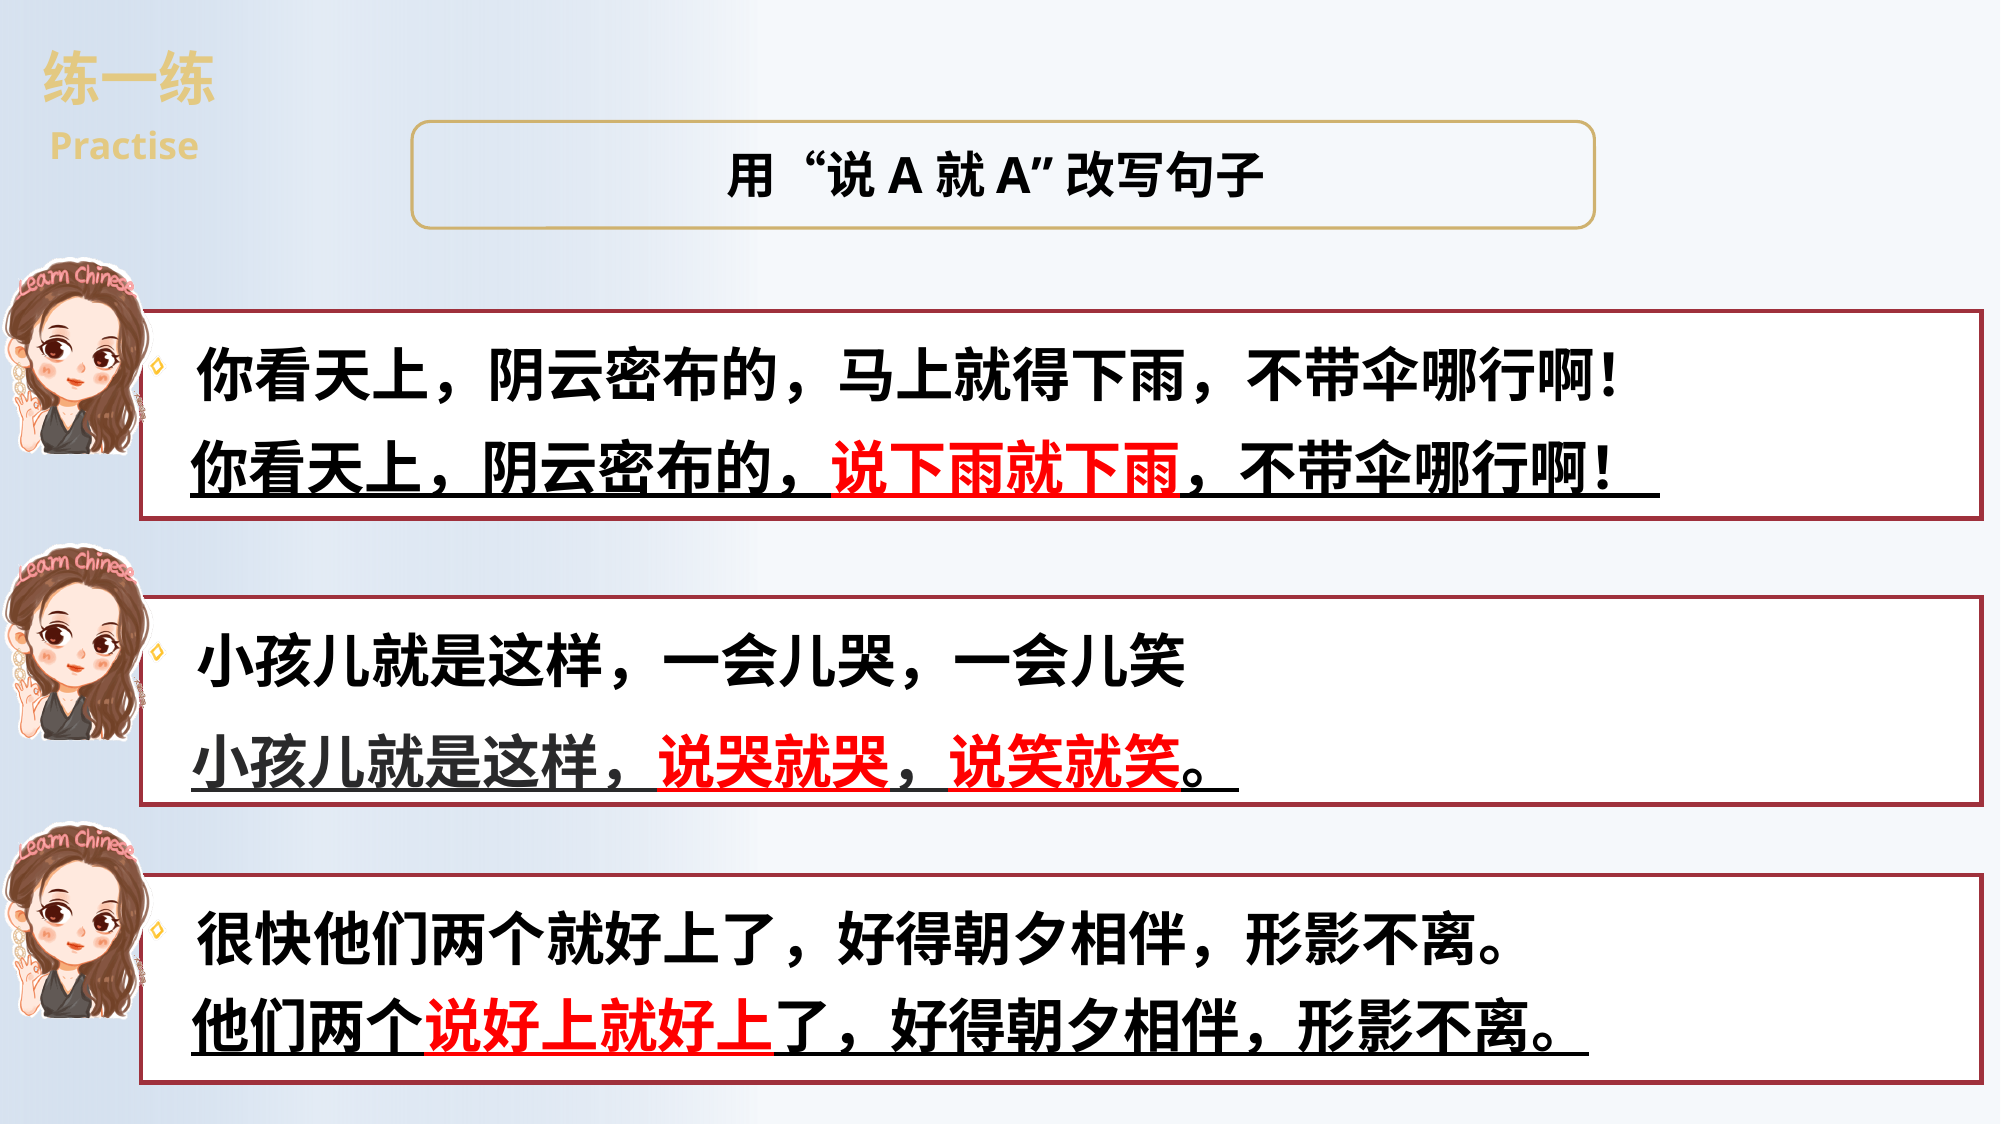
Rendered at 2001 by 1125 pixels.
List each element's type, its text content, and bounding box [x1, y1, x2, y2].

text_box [0, 230, 1982, 516]
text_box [0, 516, 1982, 794]
text_box Practise [34, 115, 215, 175]
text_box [0, 794, 1982, 1083]
text_box 练一练 [27, 35, 233, 120]
picture [0, 0, 2001, 1125]
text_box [397, 121, 1595, 229]
